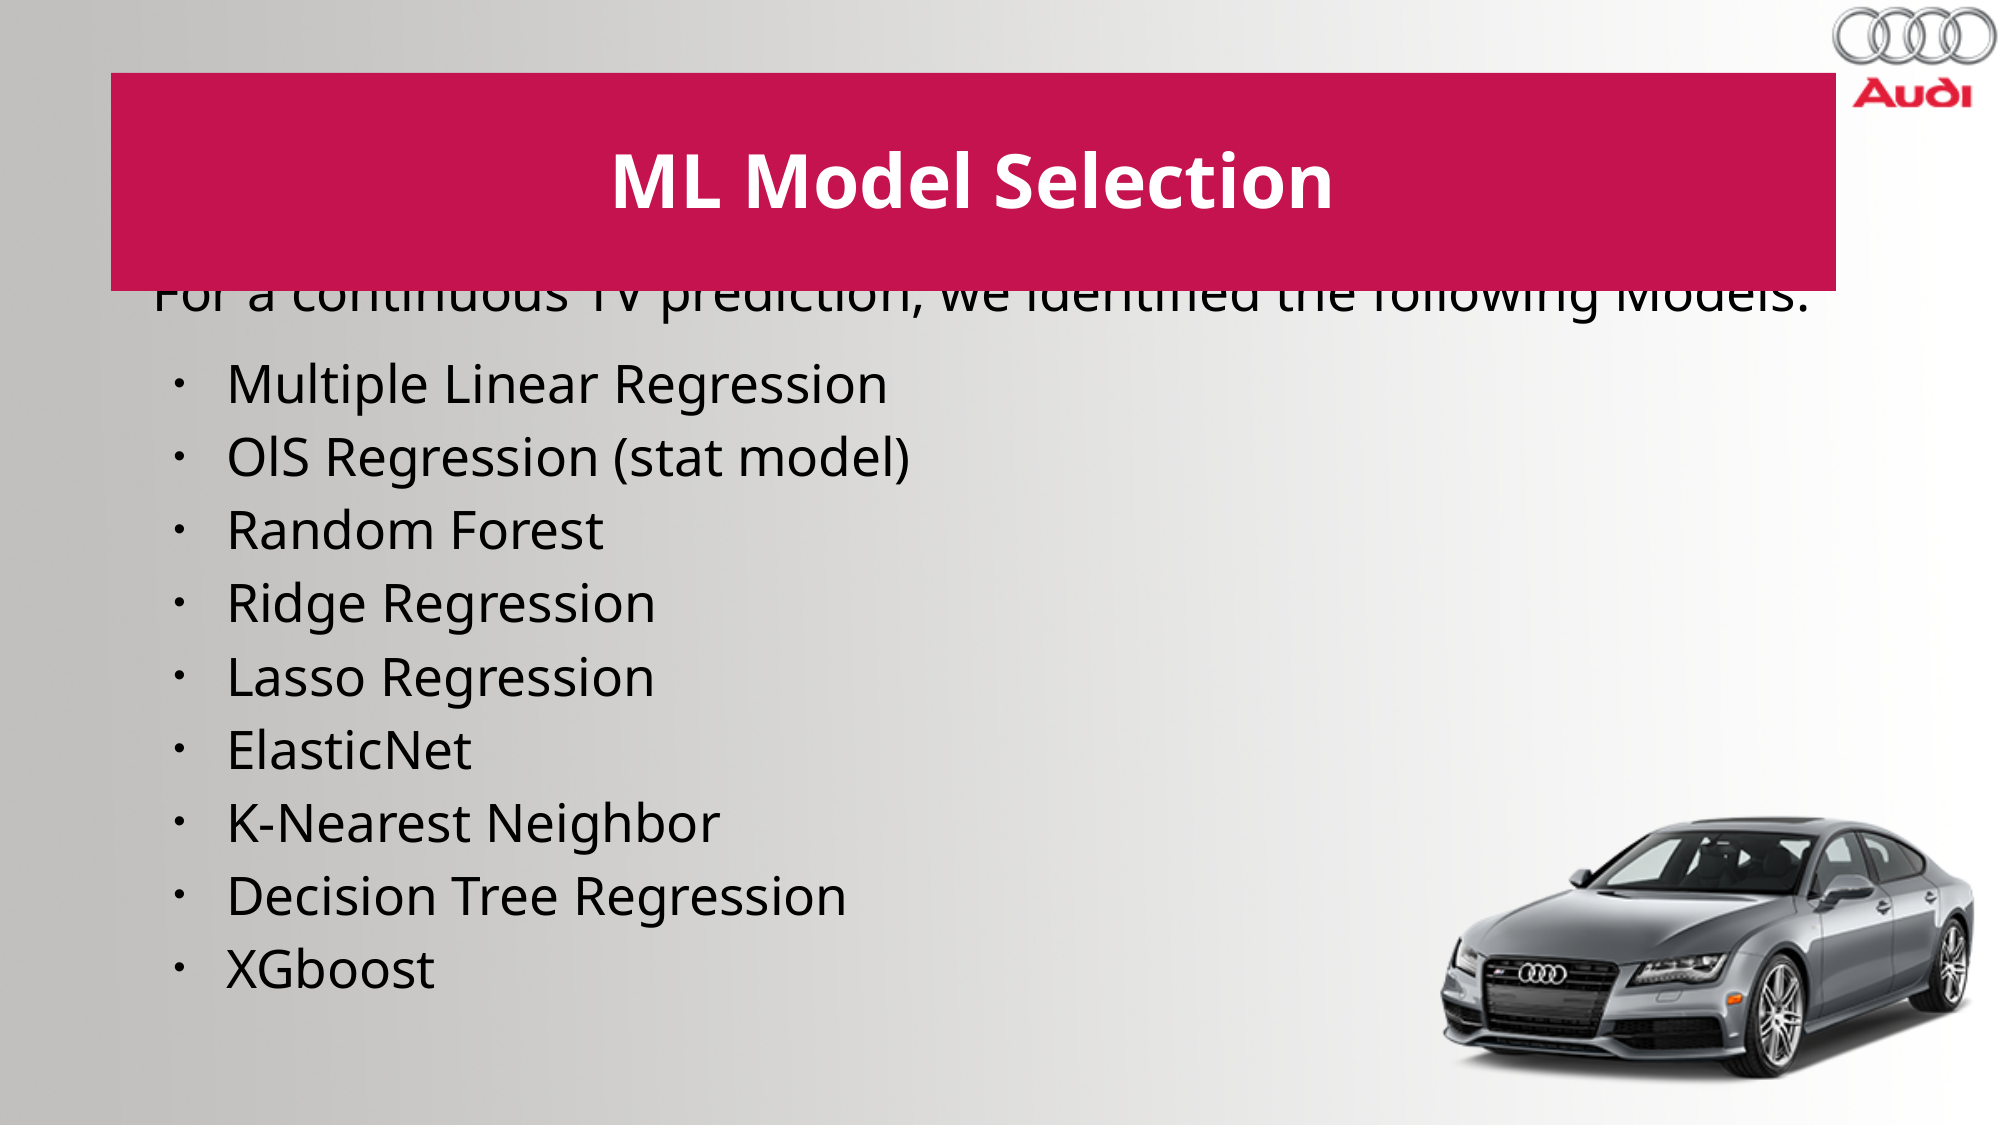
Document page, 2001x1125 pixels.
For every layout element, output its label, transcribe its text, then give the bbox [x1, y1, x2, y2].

title ML Model Selection [111, 72, 1836, 291]
picture [0, 0, 2001, 1125]
list For a continuous TV prediction, we identified the following Models: Multiple Linear Regression OlS Regression (stat model) Random Forest Ridge Regression Lasso Regression ElasticNet K-Nearest Neighbor Decision Tree Regression XGboost [137, 291, 1836, 1086]
